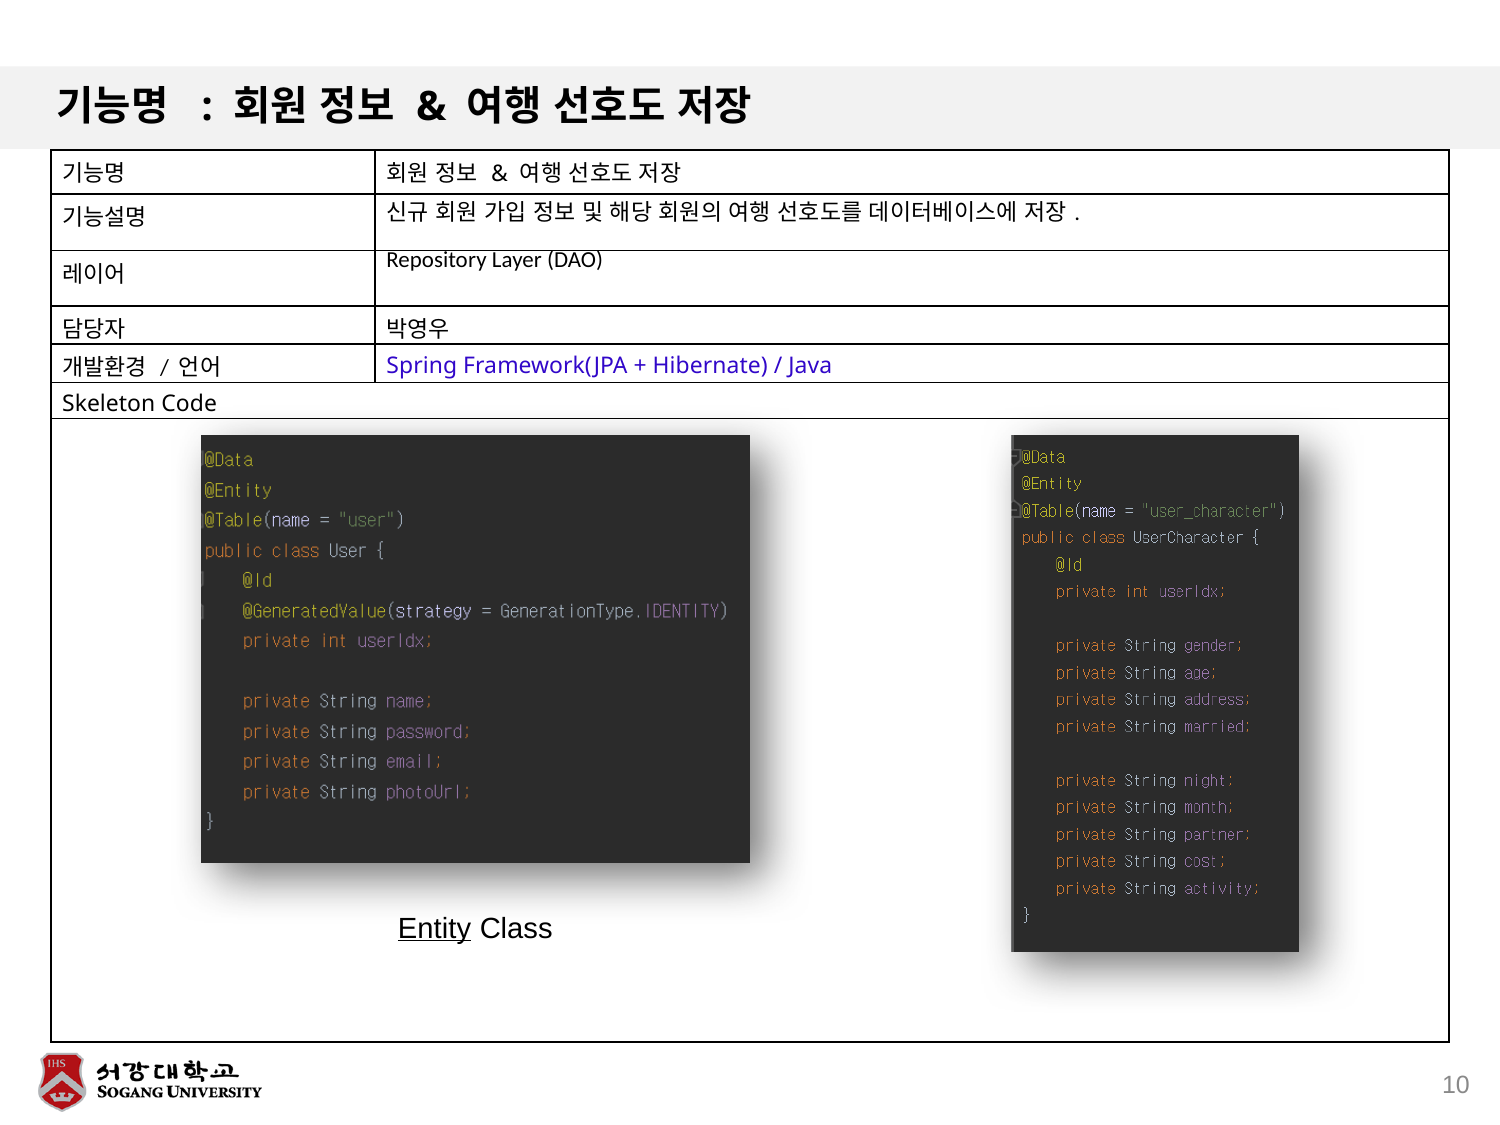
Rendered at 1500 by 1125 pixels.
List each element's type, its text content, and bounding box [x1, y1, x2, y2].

picture [1011, 435, 1299, 952]
slide_number 10 [1147, 1053, 1485, 1114]
table_cell 개발환경 / 언어 [52, 345, 374, 382]
table_cell 박영우 [376, 307, 1448, 343]
table_cell 신규 회원 가입 정보 및 해당 회원의 여행 선호도를 데이터베이스에 저장. [376, 195, 1448, 250]
picture [0, 1031, 294, 1125]
table_cell Spring Framework(JPA + Hibernate) / Java [376, 345, 1448, 382]
title 기능명 : 회원 정보 & 여행 선호도 저장 [41, 64, 1459, 149]
table_header 기능명 [52, 151, 374, 193]
text_box Entity Class [279, 901, 672, 952]
picture [200, 435, 750, 863]
table_header 회원 정보 & 여행 선호도 저장 [376, 151, 1448, 193]
table_cell 레이어 [52, 251, 374, 305]
table_cell Repository Layer (DAO) [376, 251, 1448, 305]
table_cell [52, 419, 1448, 1041]
table_cell 담당자 [52, 307, 374, 343]
table_cell 기능설명 [52, 195, 374, 250]
table_cell Skeleton Code [52, 383, 1448, 418]
